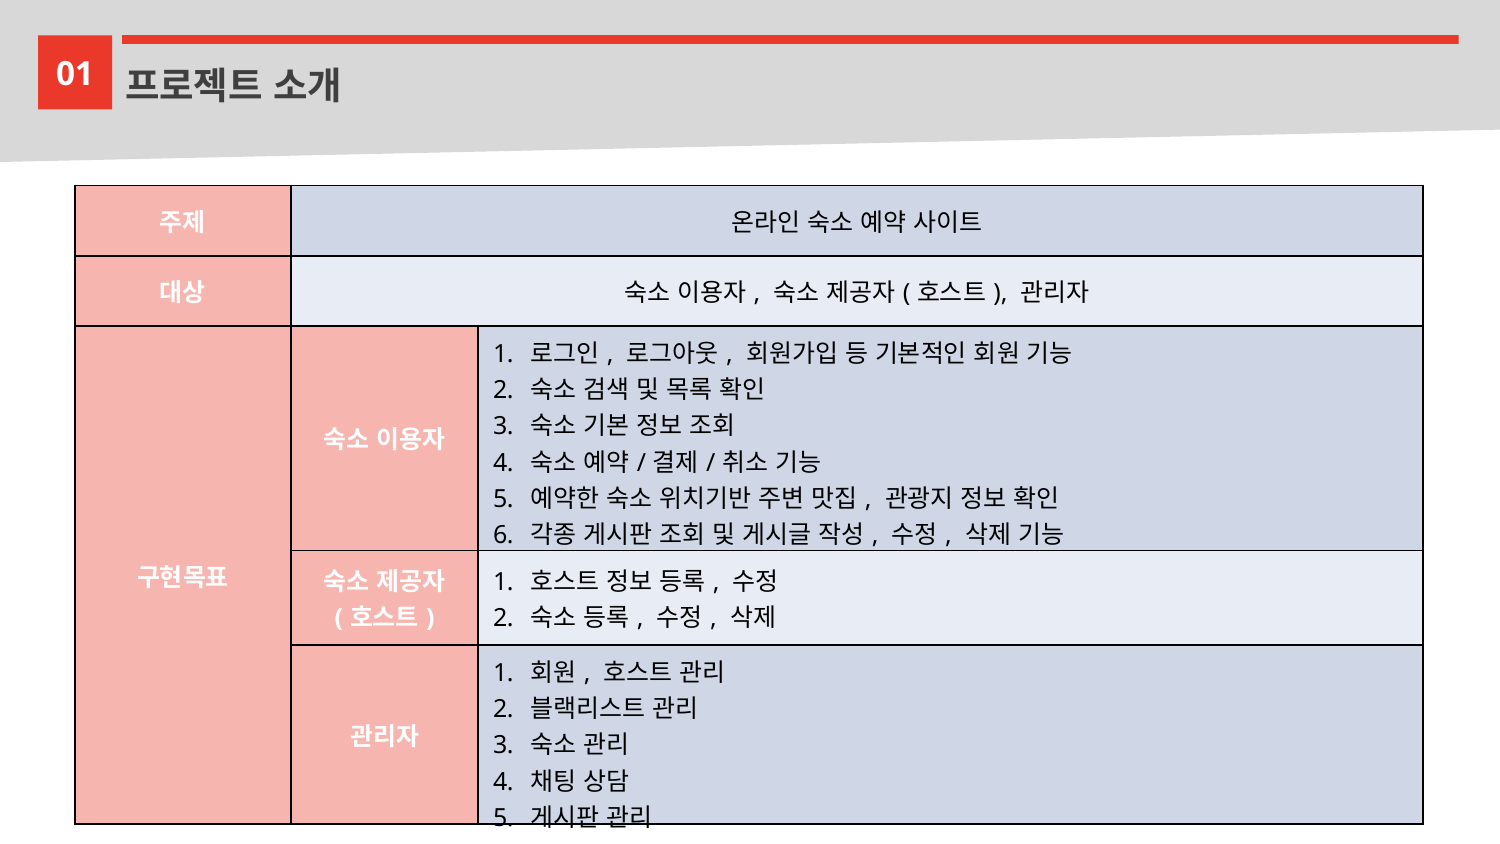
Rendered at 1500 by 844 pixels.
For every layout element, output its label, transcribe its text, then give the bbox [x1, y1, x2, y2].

text_box 01 [21, 44, 129, 100]
text_box 프로젝트 소개 [110, 54, 691, 115]
table_cell 로그인, 로그아웃, 회원가입 등 기본적인 회원 기능 숙소 검색 및 목록 확인 숙소 기본 정보 조회 숙소 예약/결제/취소 기능 예약한 숙소 위치기반 주변 맛집, 관광지 정보 확인 각종 게시판 조회 및 게시글 작성, 수정, 삭제 기능 채팅상담 기능 [479, 327, 1422, 550]
text_box [38, 35, 113, 44]
table_cell 숙소 이용자, 숙소 제공자(호스트), 관리자 [292, 257, 1422, 325]
text_box [38, 100, 110, 110]
table_header 주제 [76, 186, 290, 255]
table_cell 호스트 정보 등록, 수정 숙소 등록, 수정, 삭제 [479, 551, 1422, 644]
table_header 온라인 숙소 예약 사이트 [292, 186, 1422, 255]
table_cell 회원, 호스트 관리 블랙리스트 관리 숙소 관리 채팅 상담 게시판 관리 [479, 646, 1422, 823]
table_cell 대상 [76, 257, 290, 325]
text_box [122, 35, 1459, 44]
table_cell 숙소 제공자 (호스트) [292, 551, 477, 644]
table_cell 구현목표 [76, 327, 290, 823]
text_box [0, 0, 1500, 162]
table_cell 관리자 [292, 646, 477, 823]
table_cell 숙소 이용자 [292, 327, 477, 550]
